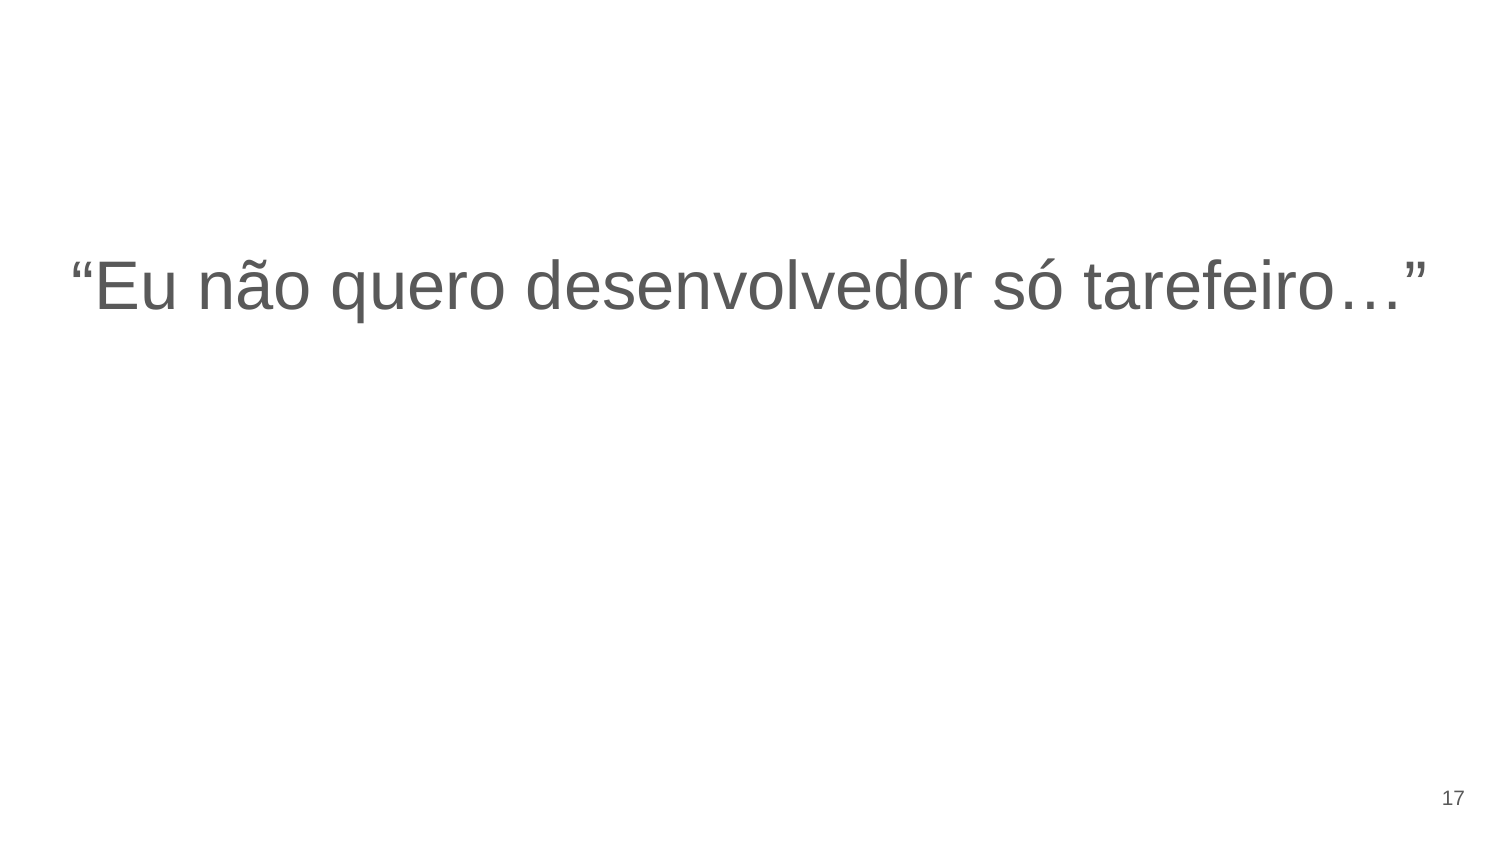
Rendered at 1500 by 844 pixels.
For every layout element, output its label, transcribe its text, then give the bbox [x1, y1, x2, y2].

list “Eu não quero desenvolvedor só tarefeiro…” [51, 214, 1449, 349]
slide_number 17 [1389, 764, 1480, 830]
